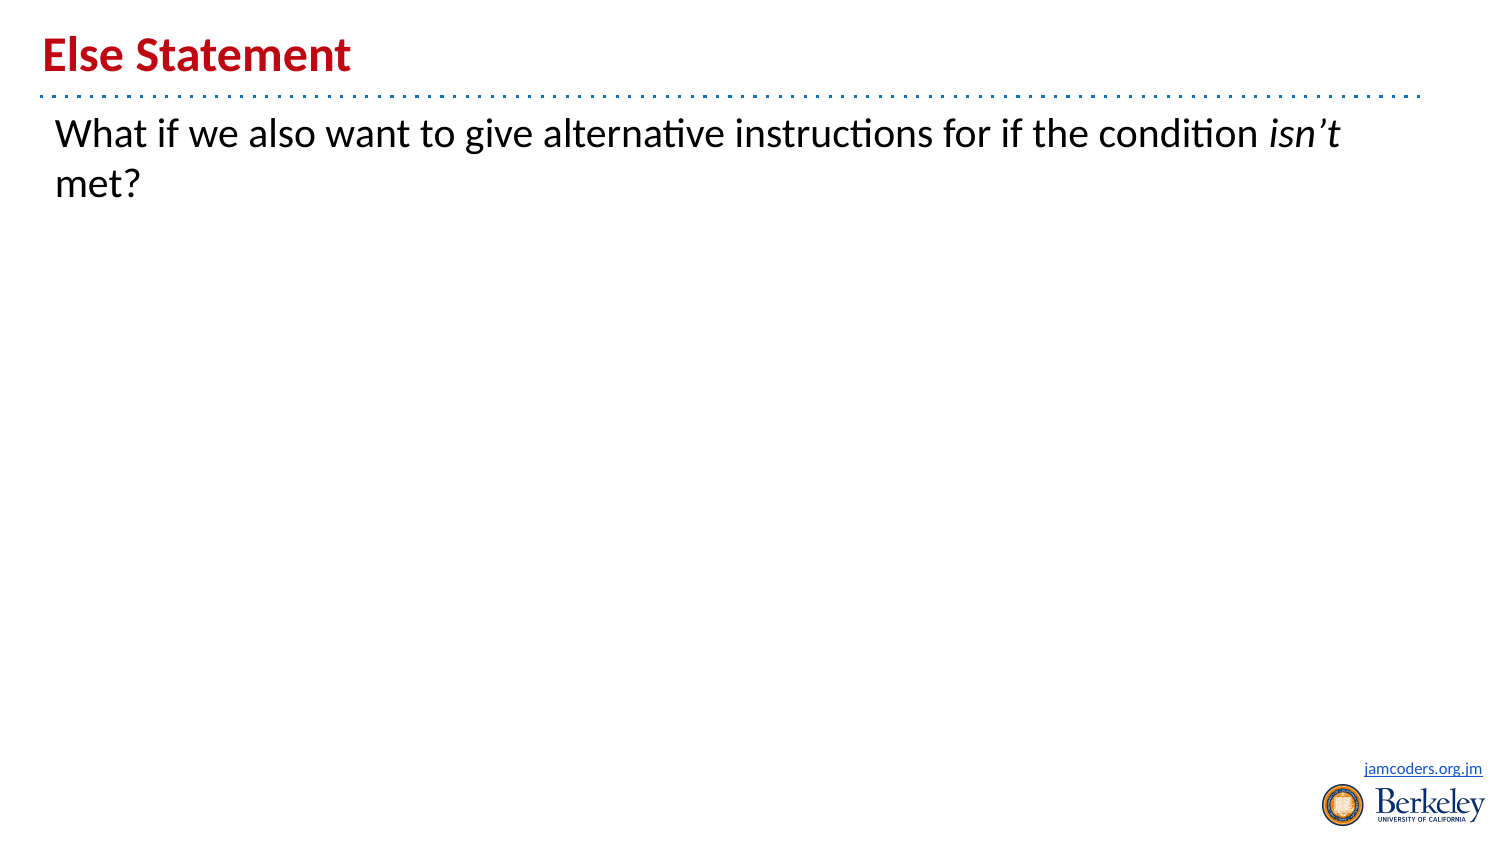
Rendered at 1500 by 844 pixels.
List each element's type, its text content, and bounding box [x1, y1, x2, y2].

list What if we also want to give alternative instructions for if the condition isn’t met? [39, 91, 1425, 773]
title Else Statement [27, 15, 1378, 97]
picture [1321, 782, 1486, 827]
